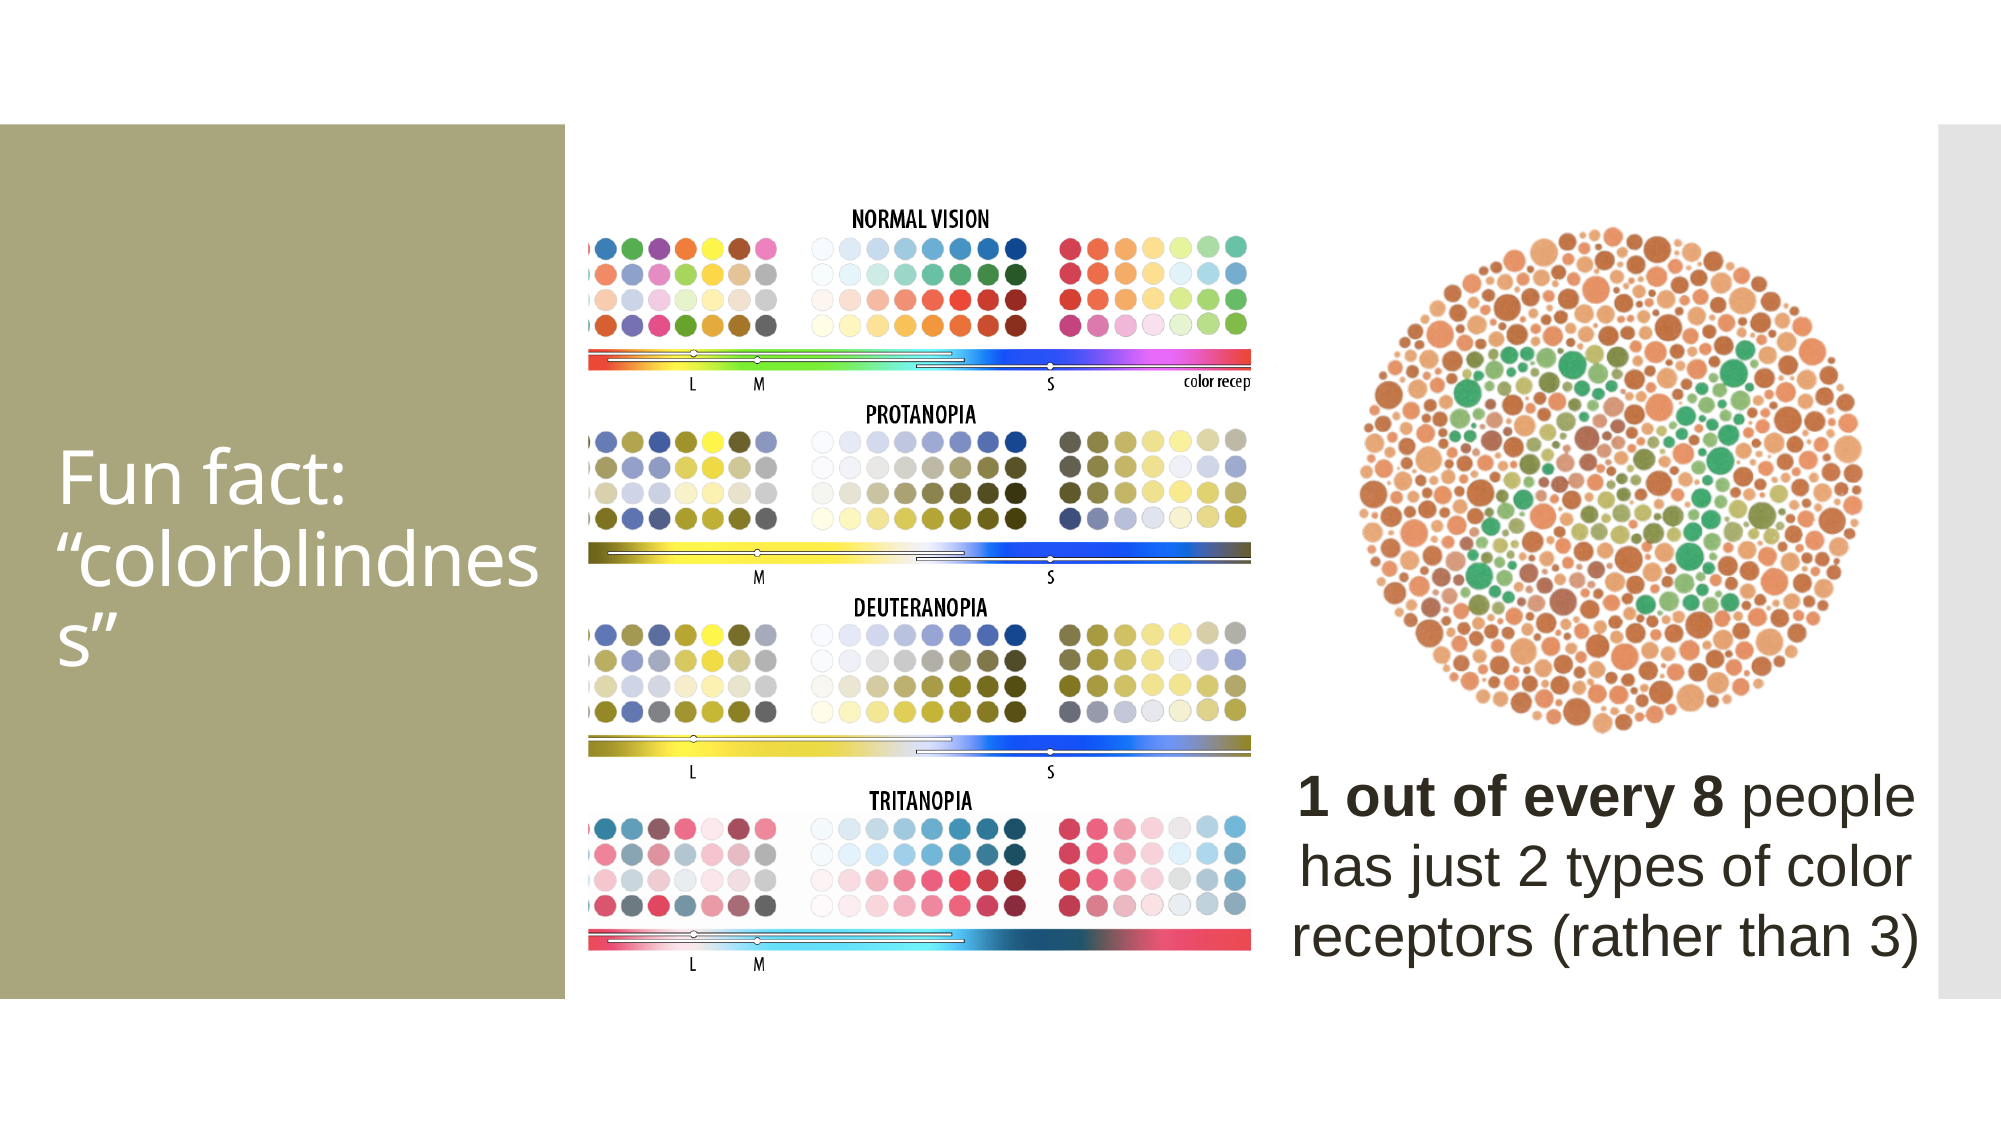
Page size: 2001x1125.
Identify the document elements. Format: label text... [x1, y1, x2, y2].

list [588, 201, 1252, 976]
list 1 out of every 8 people has just 2 types of color receptors (rather than 3) [1275, 815, 1939, 976]
picture [1275, 151, 1939, 815]
text_box Fun fact: “colorblindness” [41, 184, 570, 940]
